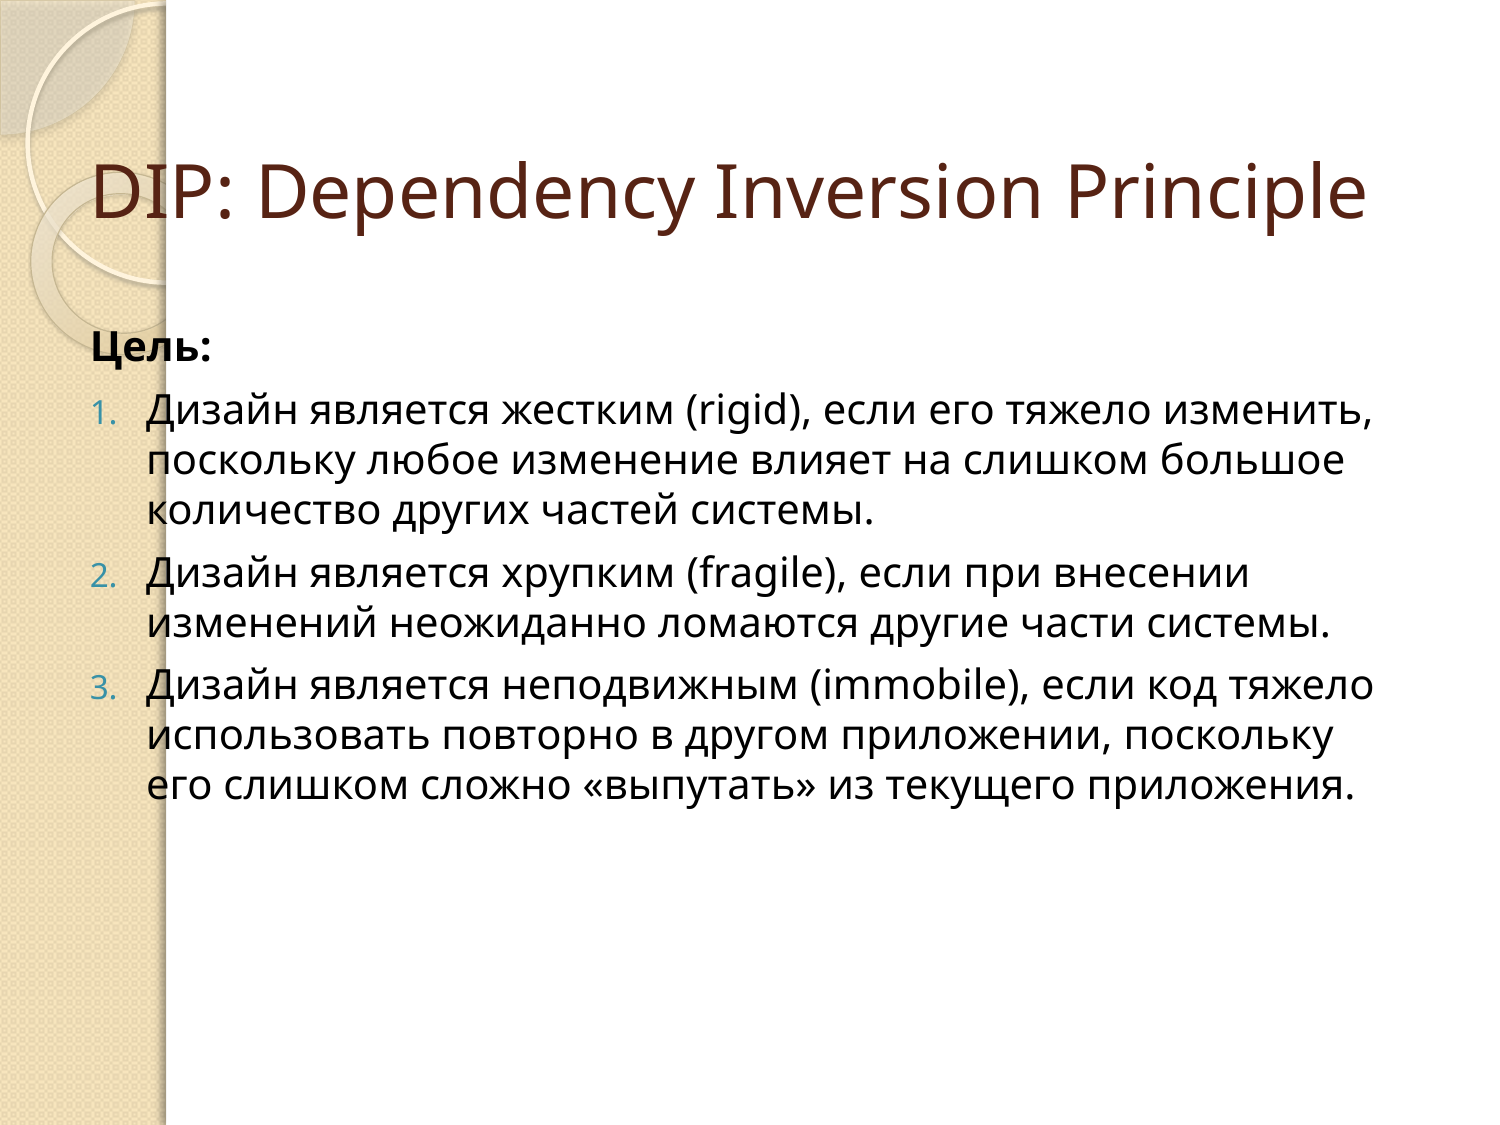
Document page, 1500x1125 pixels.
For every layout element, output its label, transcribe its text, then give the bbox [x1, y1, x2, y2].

list Цель: Дизайн является жестким (rigid), если его тяжело изменить, поскольку любое изменение влияет на слишком большое количество других частей системы. Дизайн является хрупким (fragile), если при внесении изменений неожиданно ломаются другие части системы. Дизайн является неподвижным (immobile), если код тяжело использовать повторно в другом приложении, поскольку его слишком сложно «выпутать» из текущего приложения. [75, 312, 1425, 1075]
title DIP: Dependency Inversion Principle [75, 99, 1425, 279]
